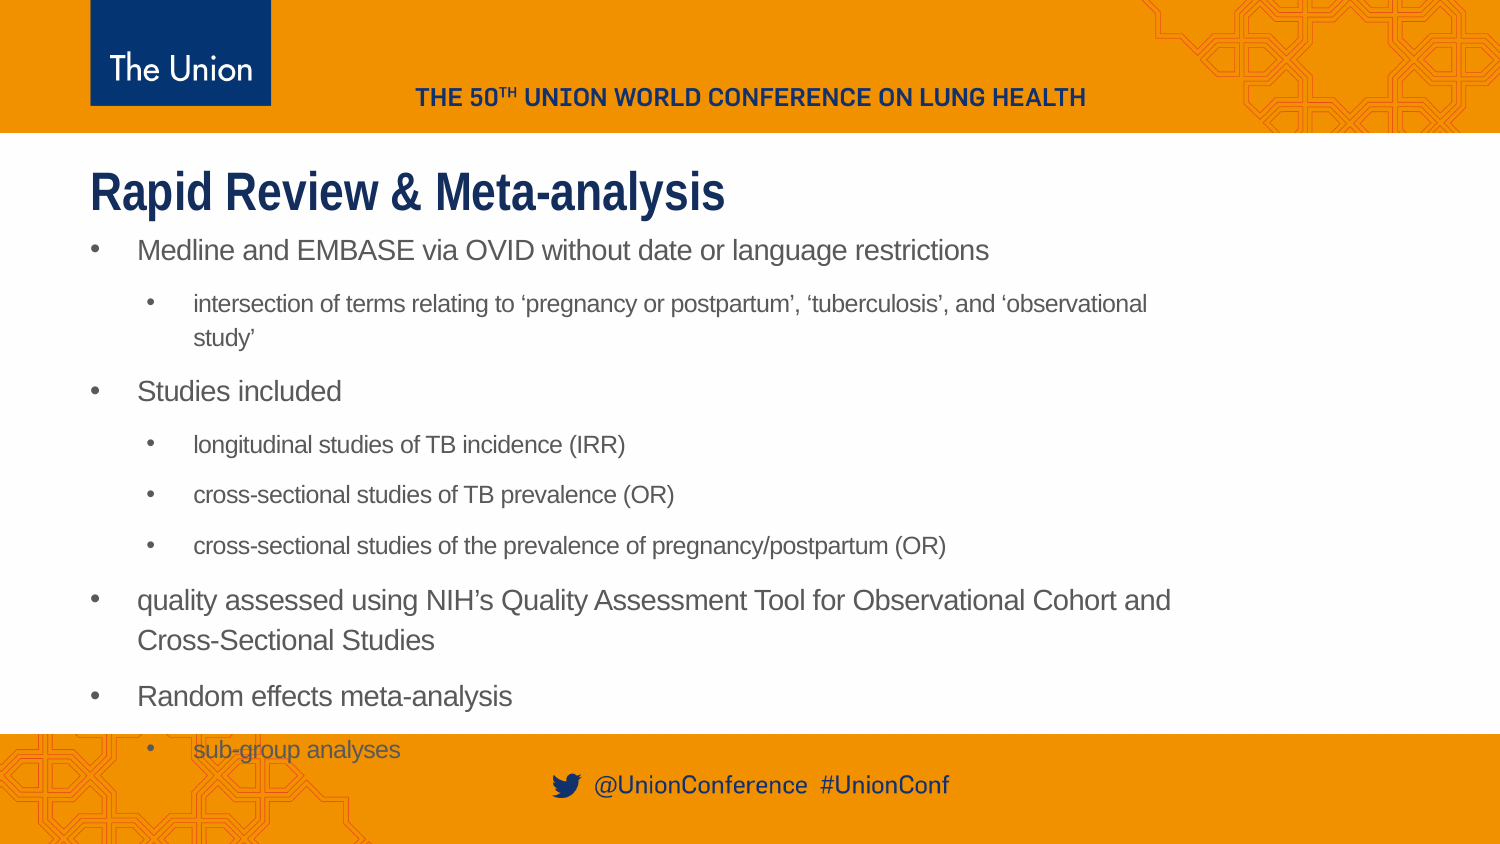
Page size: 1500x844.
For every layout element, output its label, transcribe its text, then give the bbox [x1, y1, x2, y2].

text_box Rapid Review & Meta-analysis [90, 156, 1227, 236]
text_box Medline and EMBASE via OVID without date or language restrictions intersection of terms relating to ‘pregnancy or postpartum’, ‘tuberculosis’, and ‘observational study’ Studies included longitudinal studies of TB incidence (IRR) cross-sectional studies of TB prevalence (OR) cross-sectional studies of the prevalence of pregnancy/postpartum (OR) quality assessed using NIH’s Quality Assessment Tool for Observational Cohort and Cross-Sectional Studies Random effects meta-analysis sub-group analyses [90, 226, 1176, 764]
picture [0, 0, 1500, 844]
